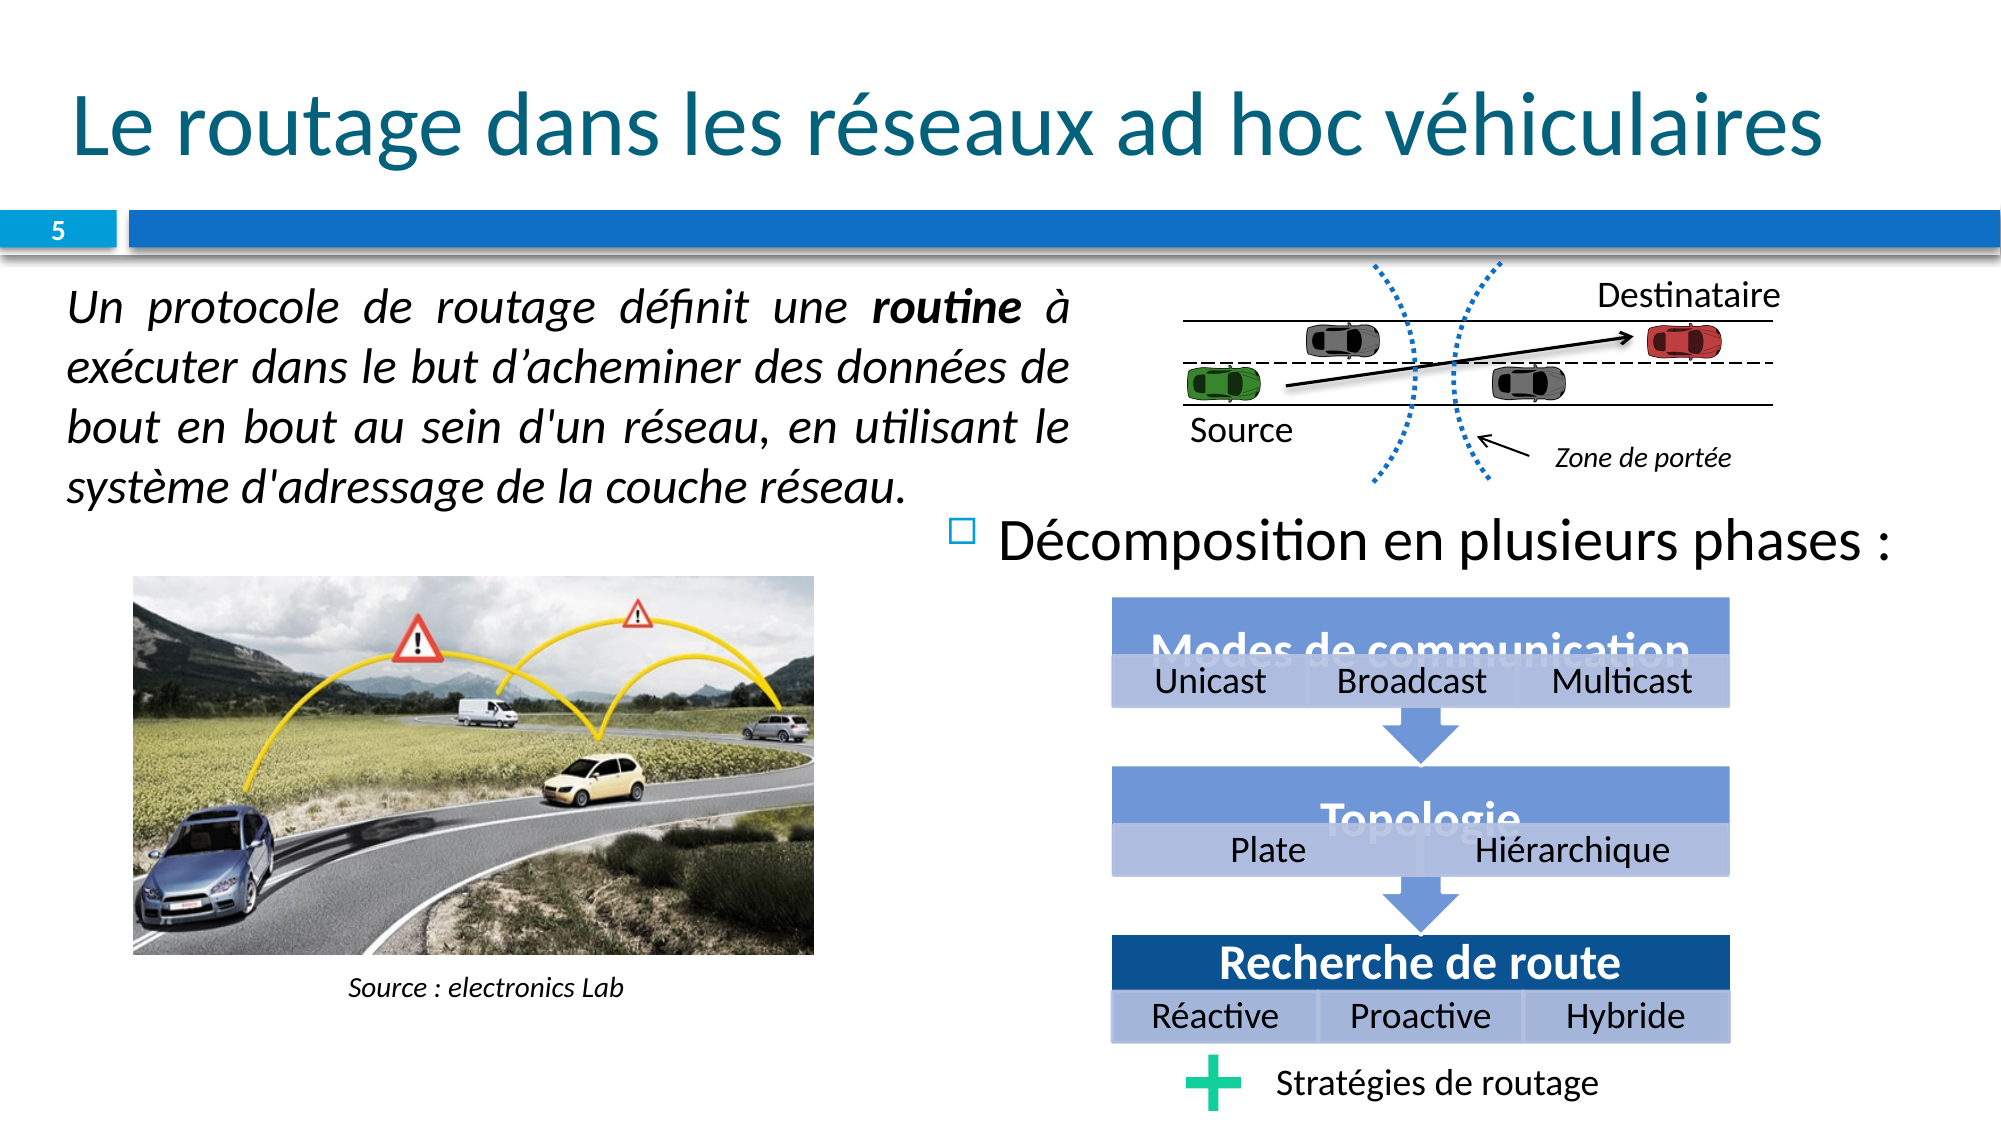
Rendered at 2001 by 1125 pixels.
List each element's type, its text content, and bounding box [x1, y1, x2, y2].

title Le routage dans les réseaux ad hoc véhiculaires [56, 37, 2000, 200]
text_box Stratégies de routage [1261, 1055, 1687, 1111]
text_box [1109, 214, 1871, 536]
text_box Décomposition en plusieurs phases : [931, 492, 1984, 584]
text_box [1110, 595, 1732, 1045]
picture [133, 576, 815, 955]
text_box Source : electronics Lab [237, 966, 736, 1011]
text_box [1184, 1055, 1242, 1113]
slide_number 5 [0, 208, 117, 249]
list Un protocole de routage définit une routine à exécuter dans le but d’acheminer des données de bout en bout au sein d'un réseau, en utilisant le système d'adressage de la couche réseau. [51, 266, 1086, 578]
